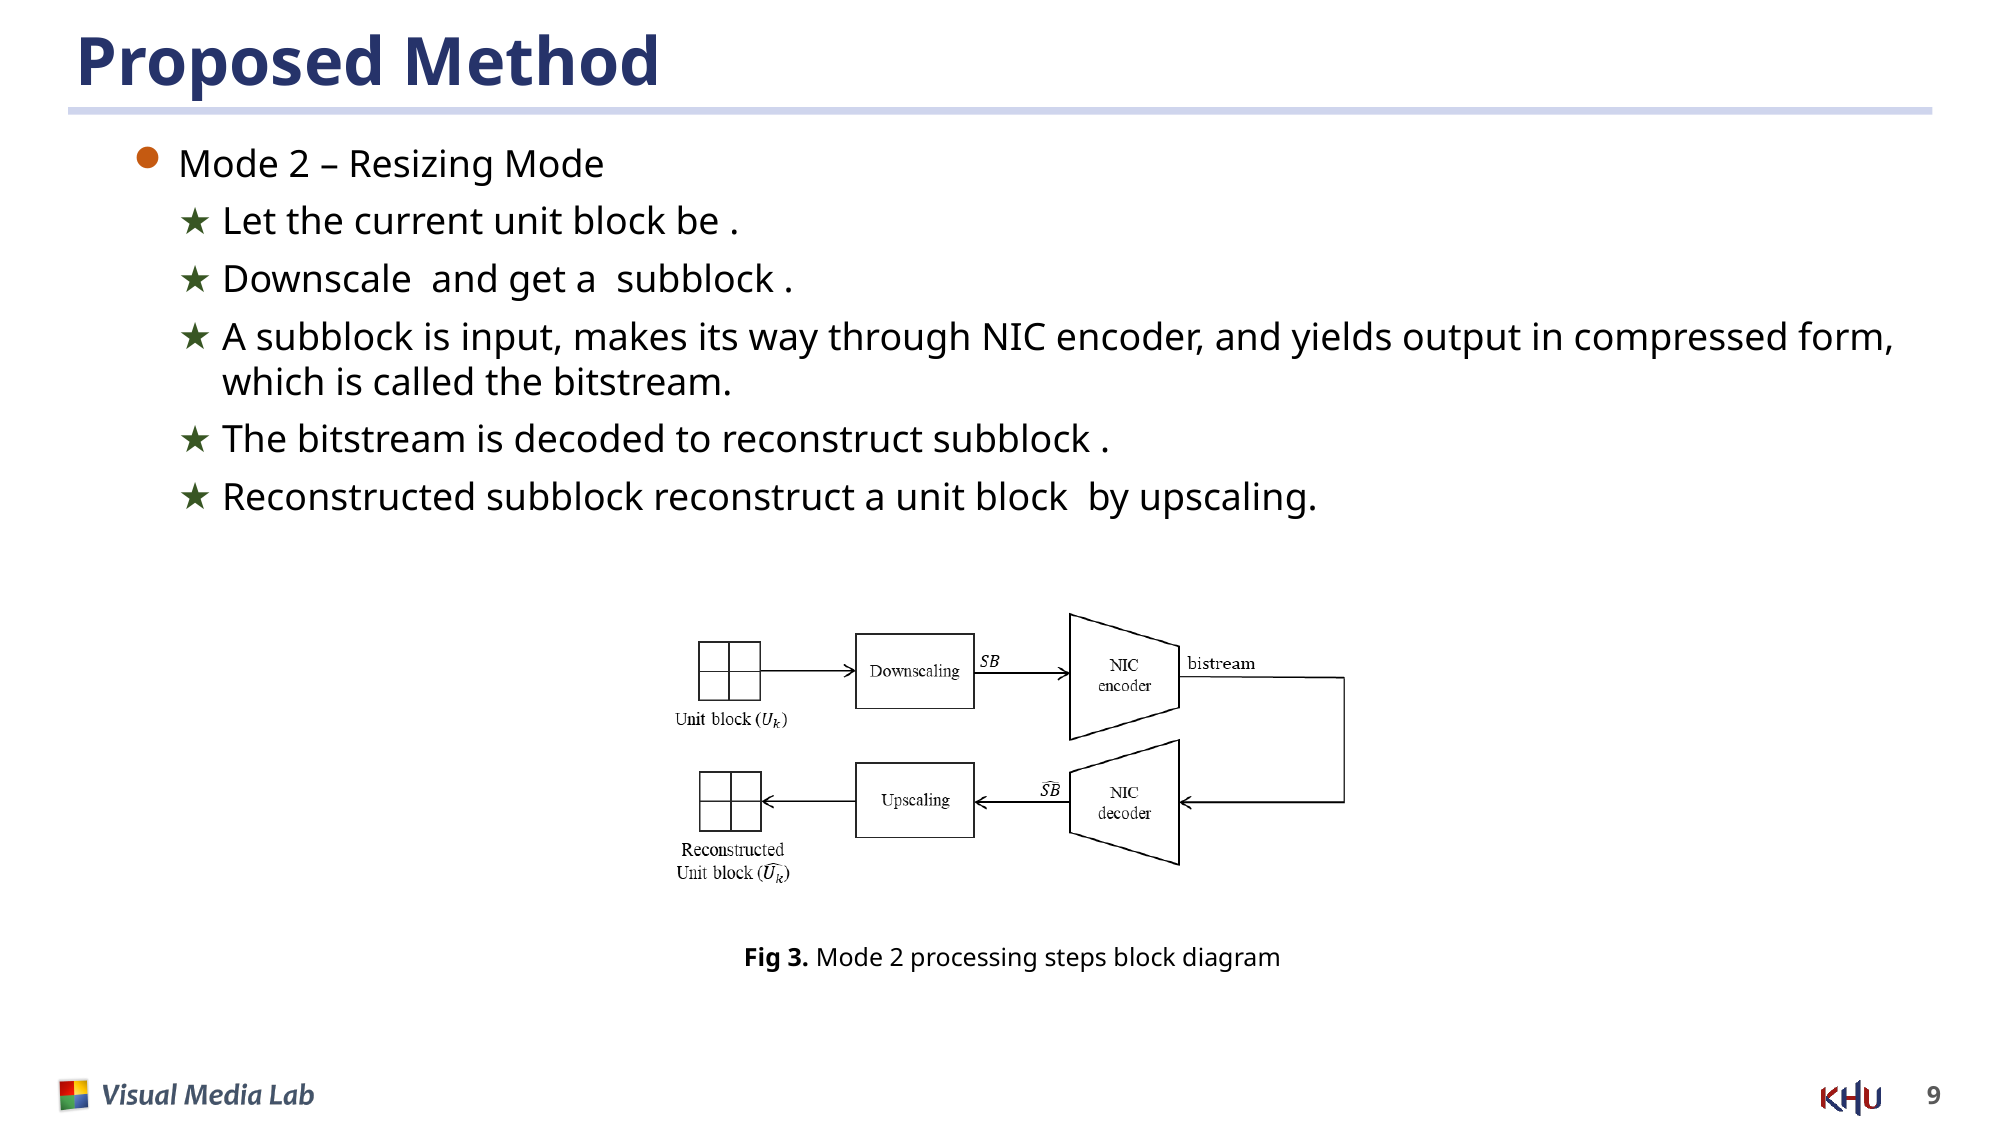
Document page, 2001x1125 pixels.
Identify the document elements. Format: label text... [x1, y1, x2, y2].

picture [1821, 1080, 1881, 1116]
picture [55, 1076, 333, 1114]
title Proposed Method [60, 19, 1945, 109]
text_box Fig 3. Mode 2 processing steps block diagram [729, 933, 1297, 979]
picture [655, 612, 1345, 893]
